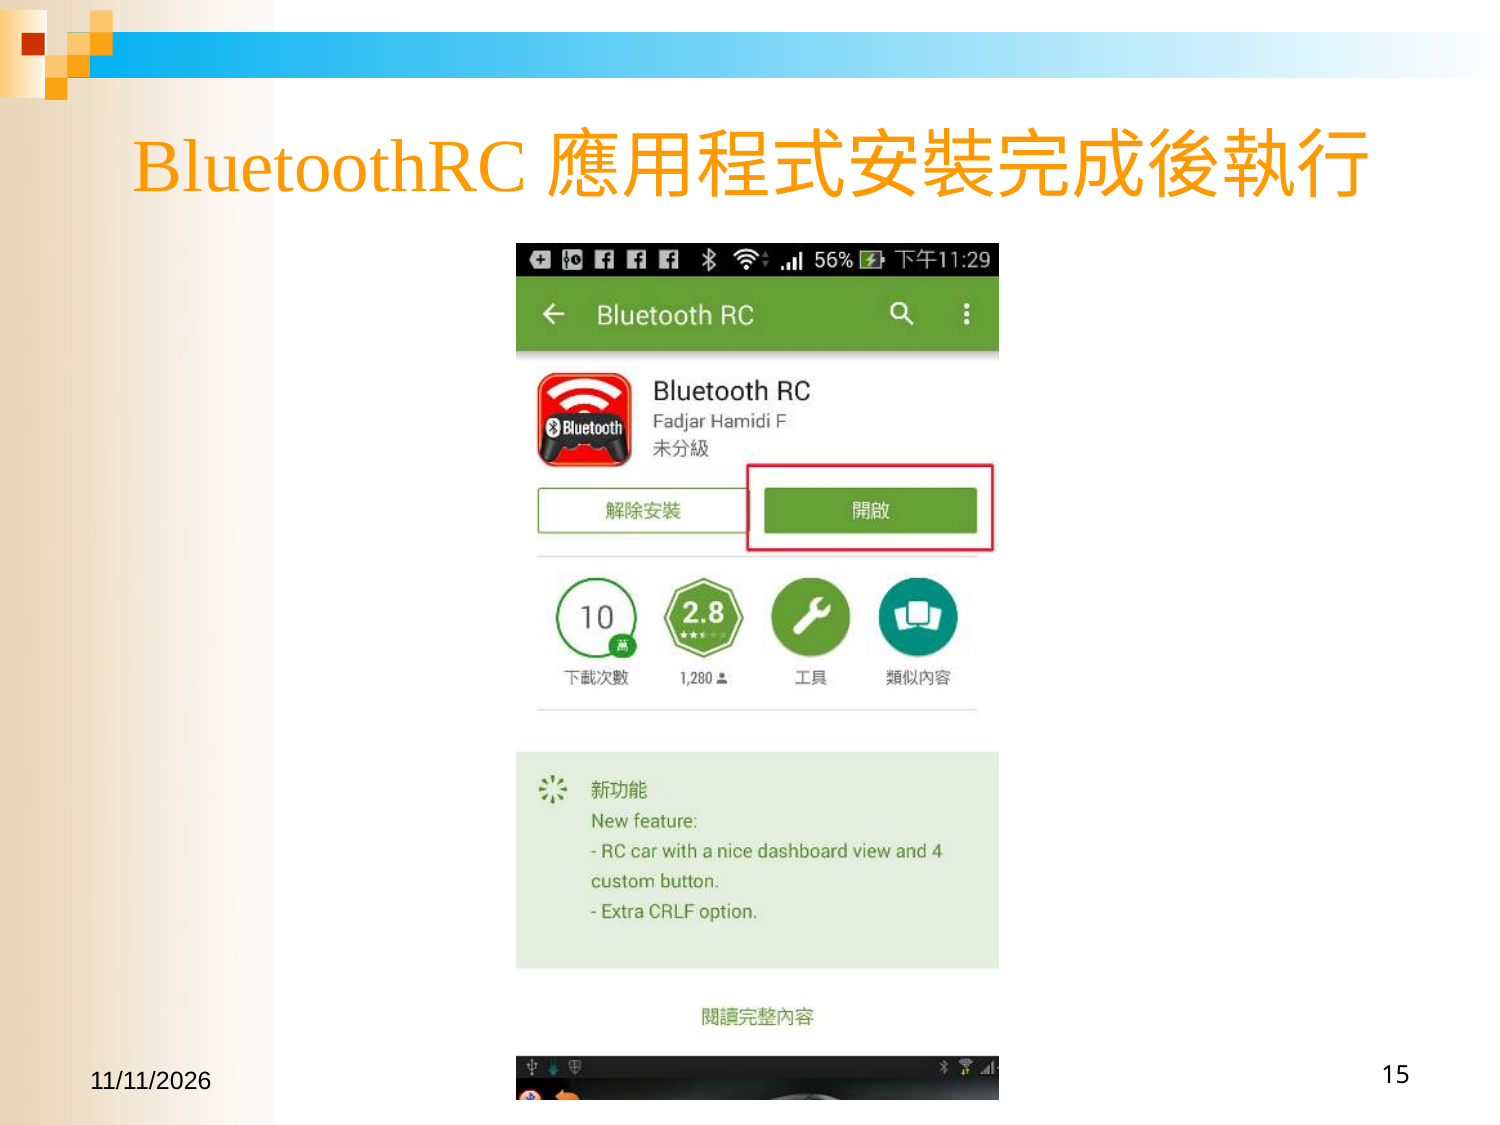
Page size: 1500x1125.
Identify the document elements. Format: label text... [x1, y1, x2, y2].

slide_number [75, 1024, 425, 1103]
slide_number 15 [1074, 1025, 1425, 1100]
picture [515, 243, 999, 1100]
title BluetoothRC應用程式安裝完成後執行 [76, 92, 1427, 231]
